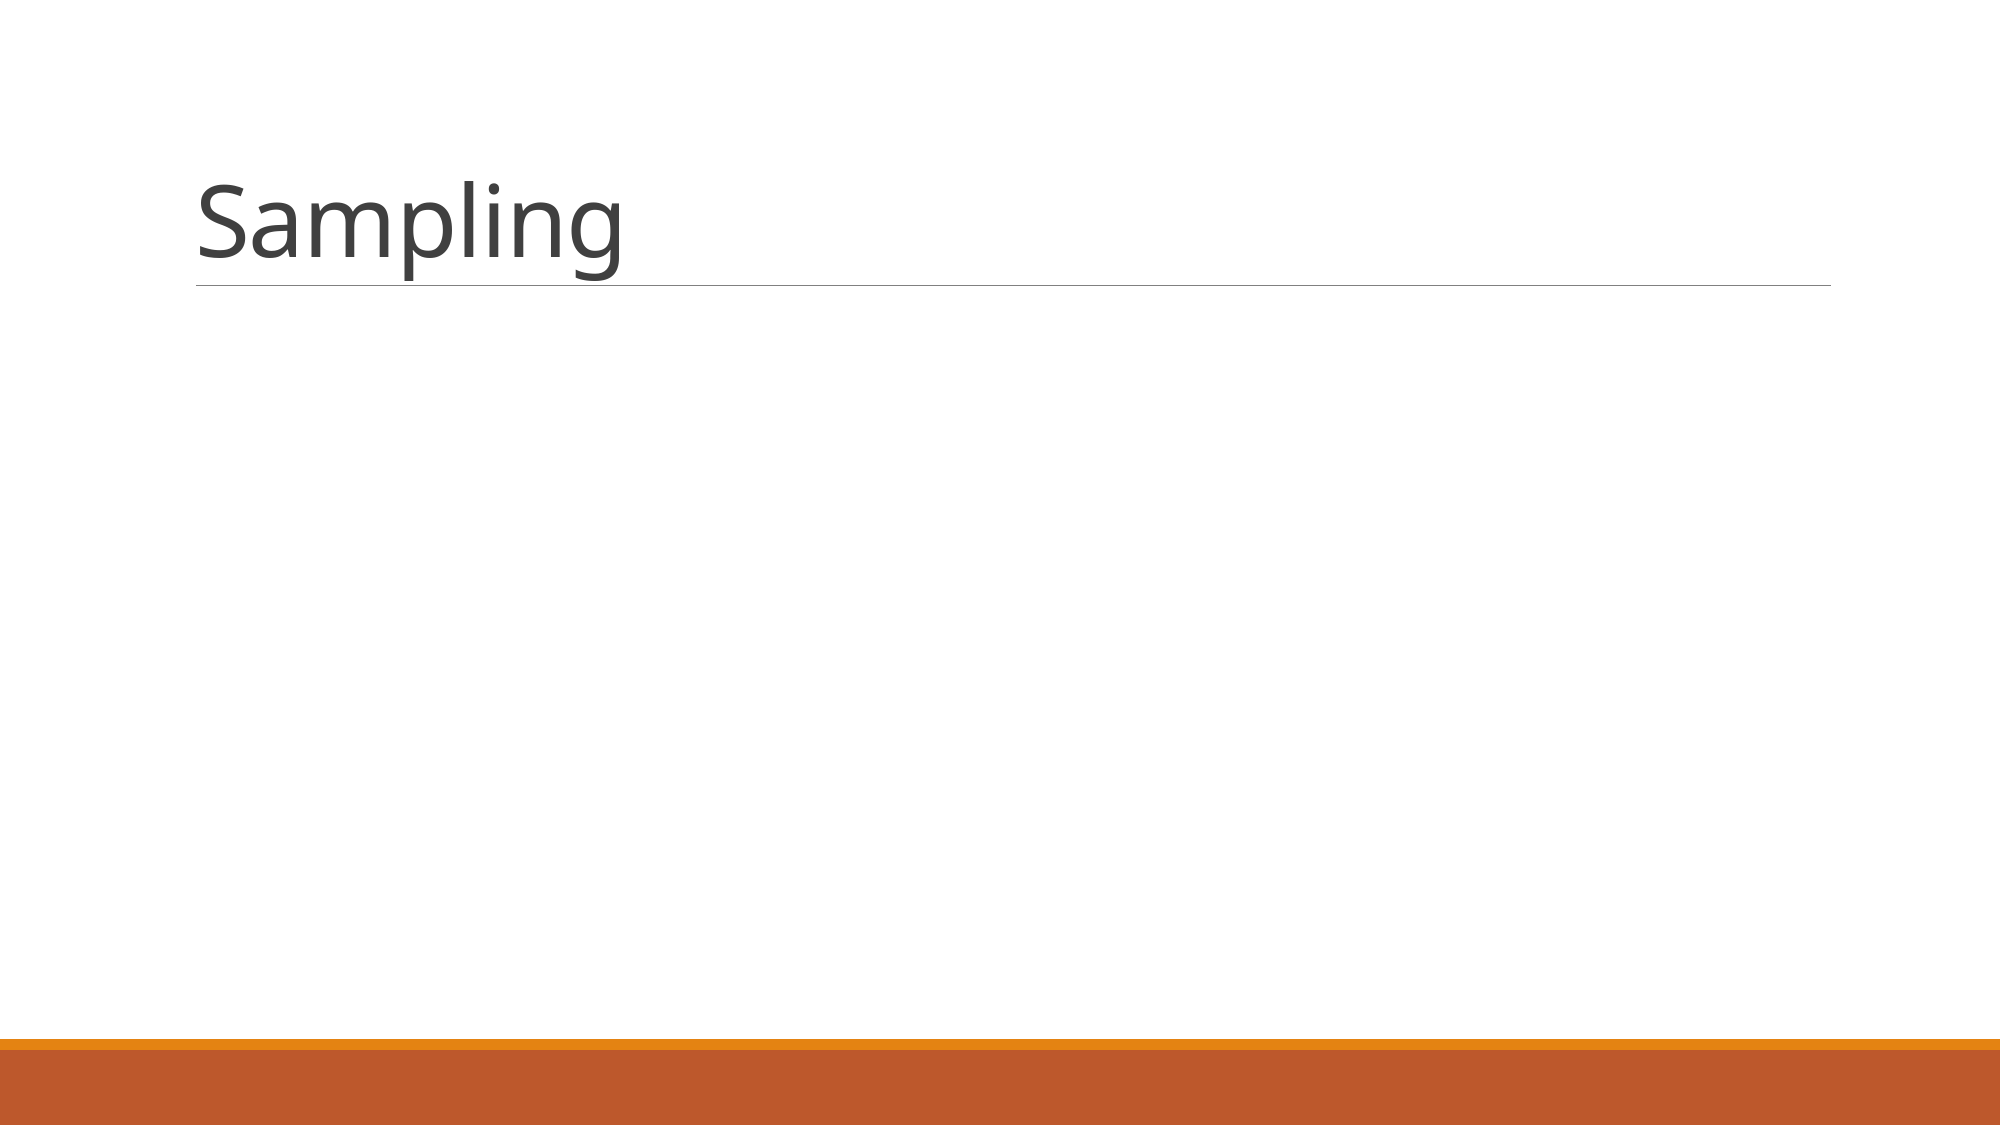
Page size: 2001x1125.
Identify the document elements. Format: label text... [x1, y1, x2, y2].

title Sampling [180, 47, 1830, 285]
